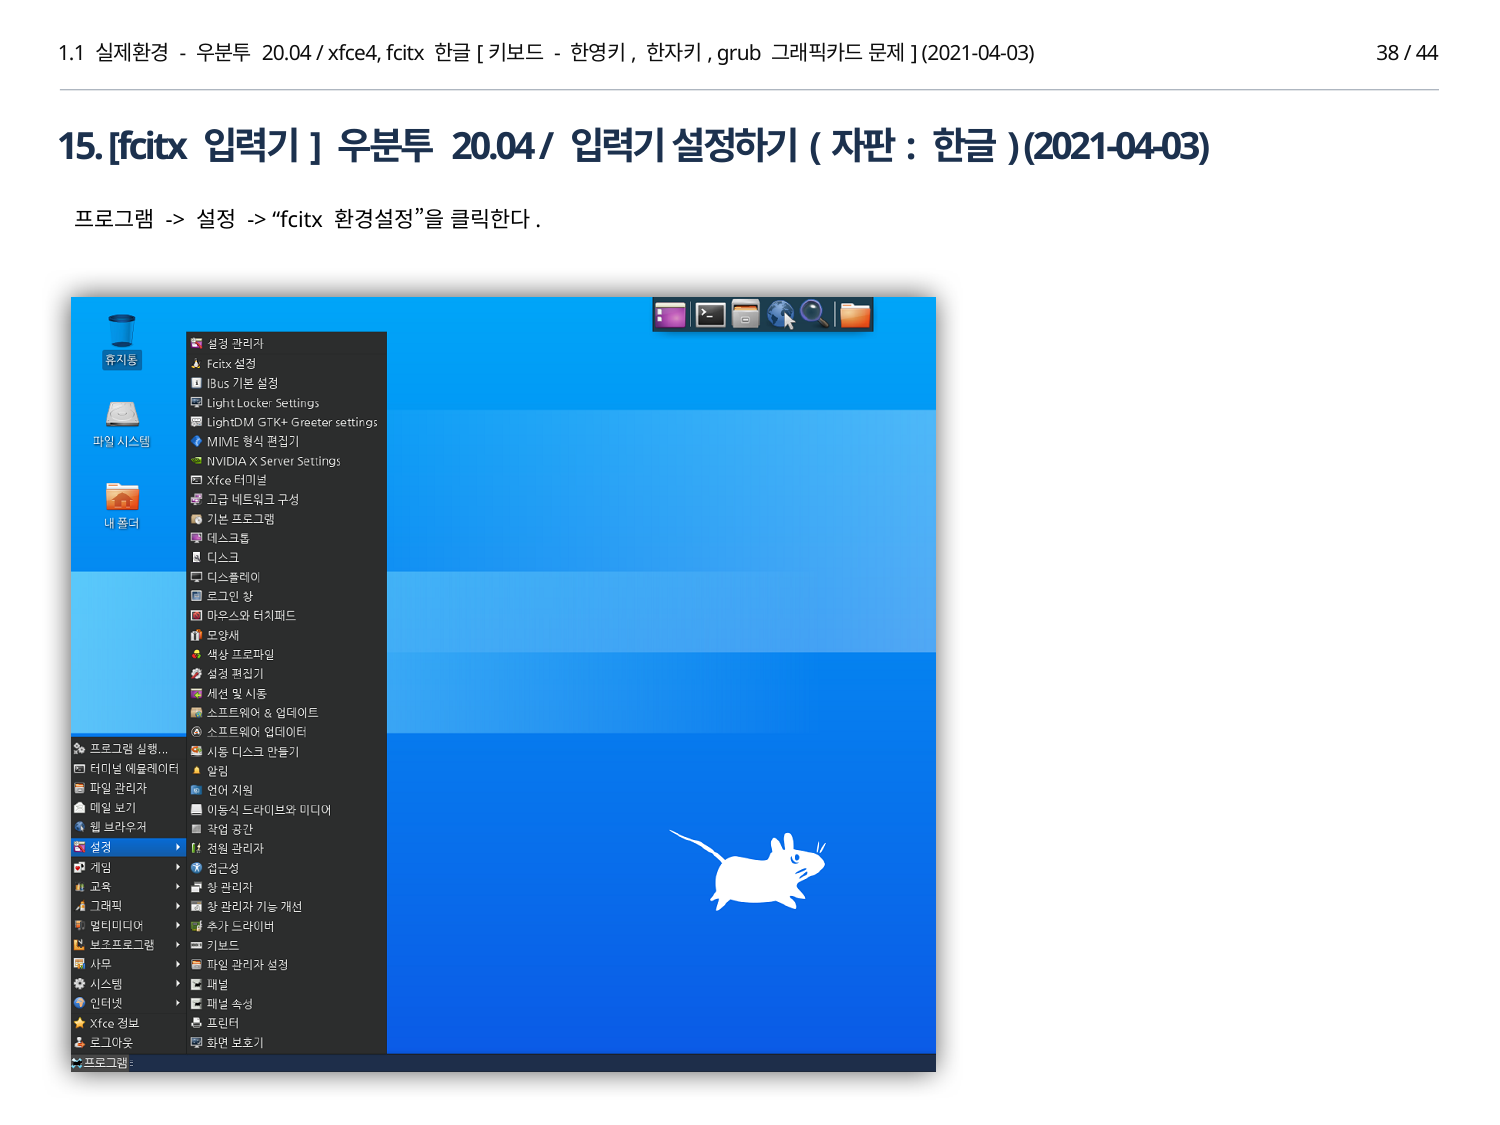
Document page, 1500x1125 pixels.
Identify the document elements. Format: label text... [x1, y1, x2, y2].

picture [654, 297, 872, 333]
picture [71, 333, 936, 1073]
text_box 1.1 실제환경 - 우분투 20.04 / xfce4, fcitx 한글[키보드 - 한영키, 한자키, grub 그래픽카드 문제] (2021-04-03) [43, 32, 1193, 72]
text_box 38 / 44 [1193, 31, 1454, 75]
text_box 15. [fcitx 입력기] 우분투 20.04 / 입력기 설정하기(자판: 한글) (2021-04-03) [42, 114, 1439, 211]
picture [109, 315, 135, 346]
text_box 프로그램 -> 설정 -> “fcitx 환경설정”을 클릭한다. [59, 192, 1450, 245]
